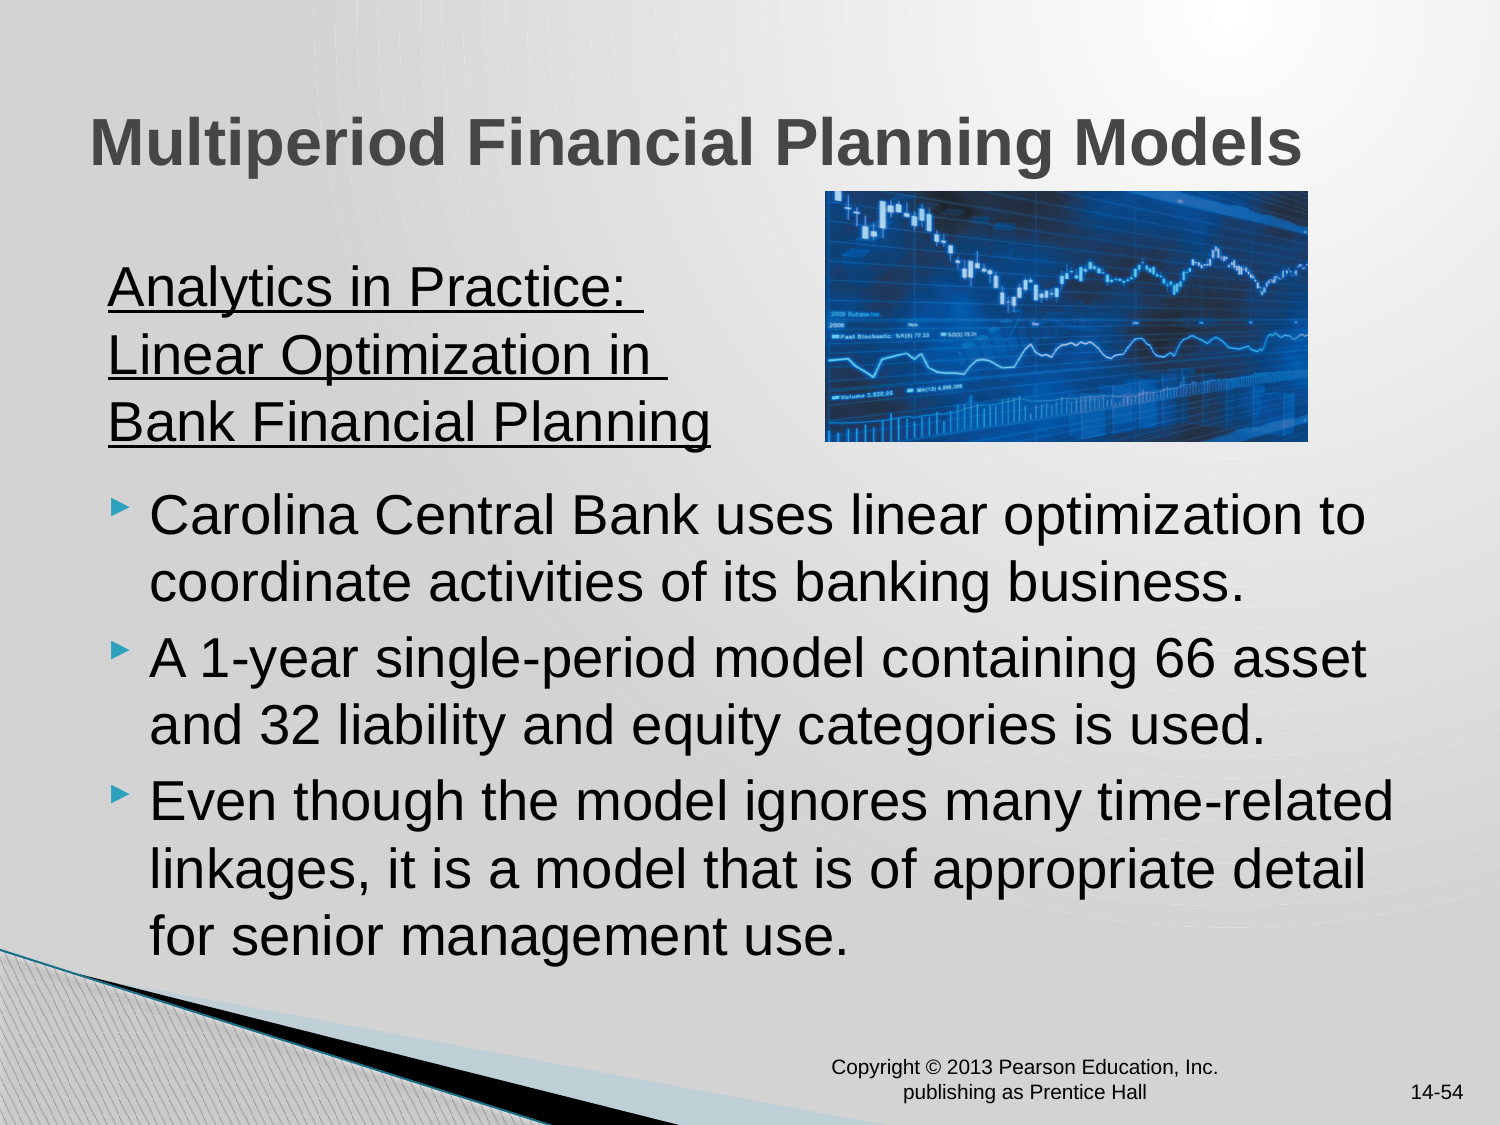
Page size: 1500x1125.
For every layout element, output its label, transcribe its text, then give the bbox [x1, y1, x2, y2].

title Multiperiod Financial Planning Models [75, 45, 1425, 233]
list Analytics in Practice: Linear Optimization in Bank Financial Planning Carolina Central Bank uses linear optimization to coordinate activities of its banking business. A 1-year single-period model containing 66 asset and 32 liability and equity categories is used. Even though the model ignores many time-related linkages, it is a model that is of appropriate detail for senior management use. [74, 242, 1426, 986]
footer Copyright © 2013 Pearson Education, Inc. publishing as Prentice Hall [812, 1051, 1238, 1112]
picture [824, 190, 1308, 442]
slide_number 14-54 [1362, 1051, 1479, 1112]
